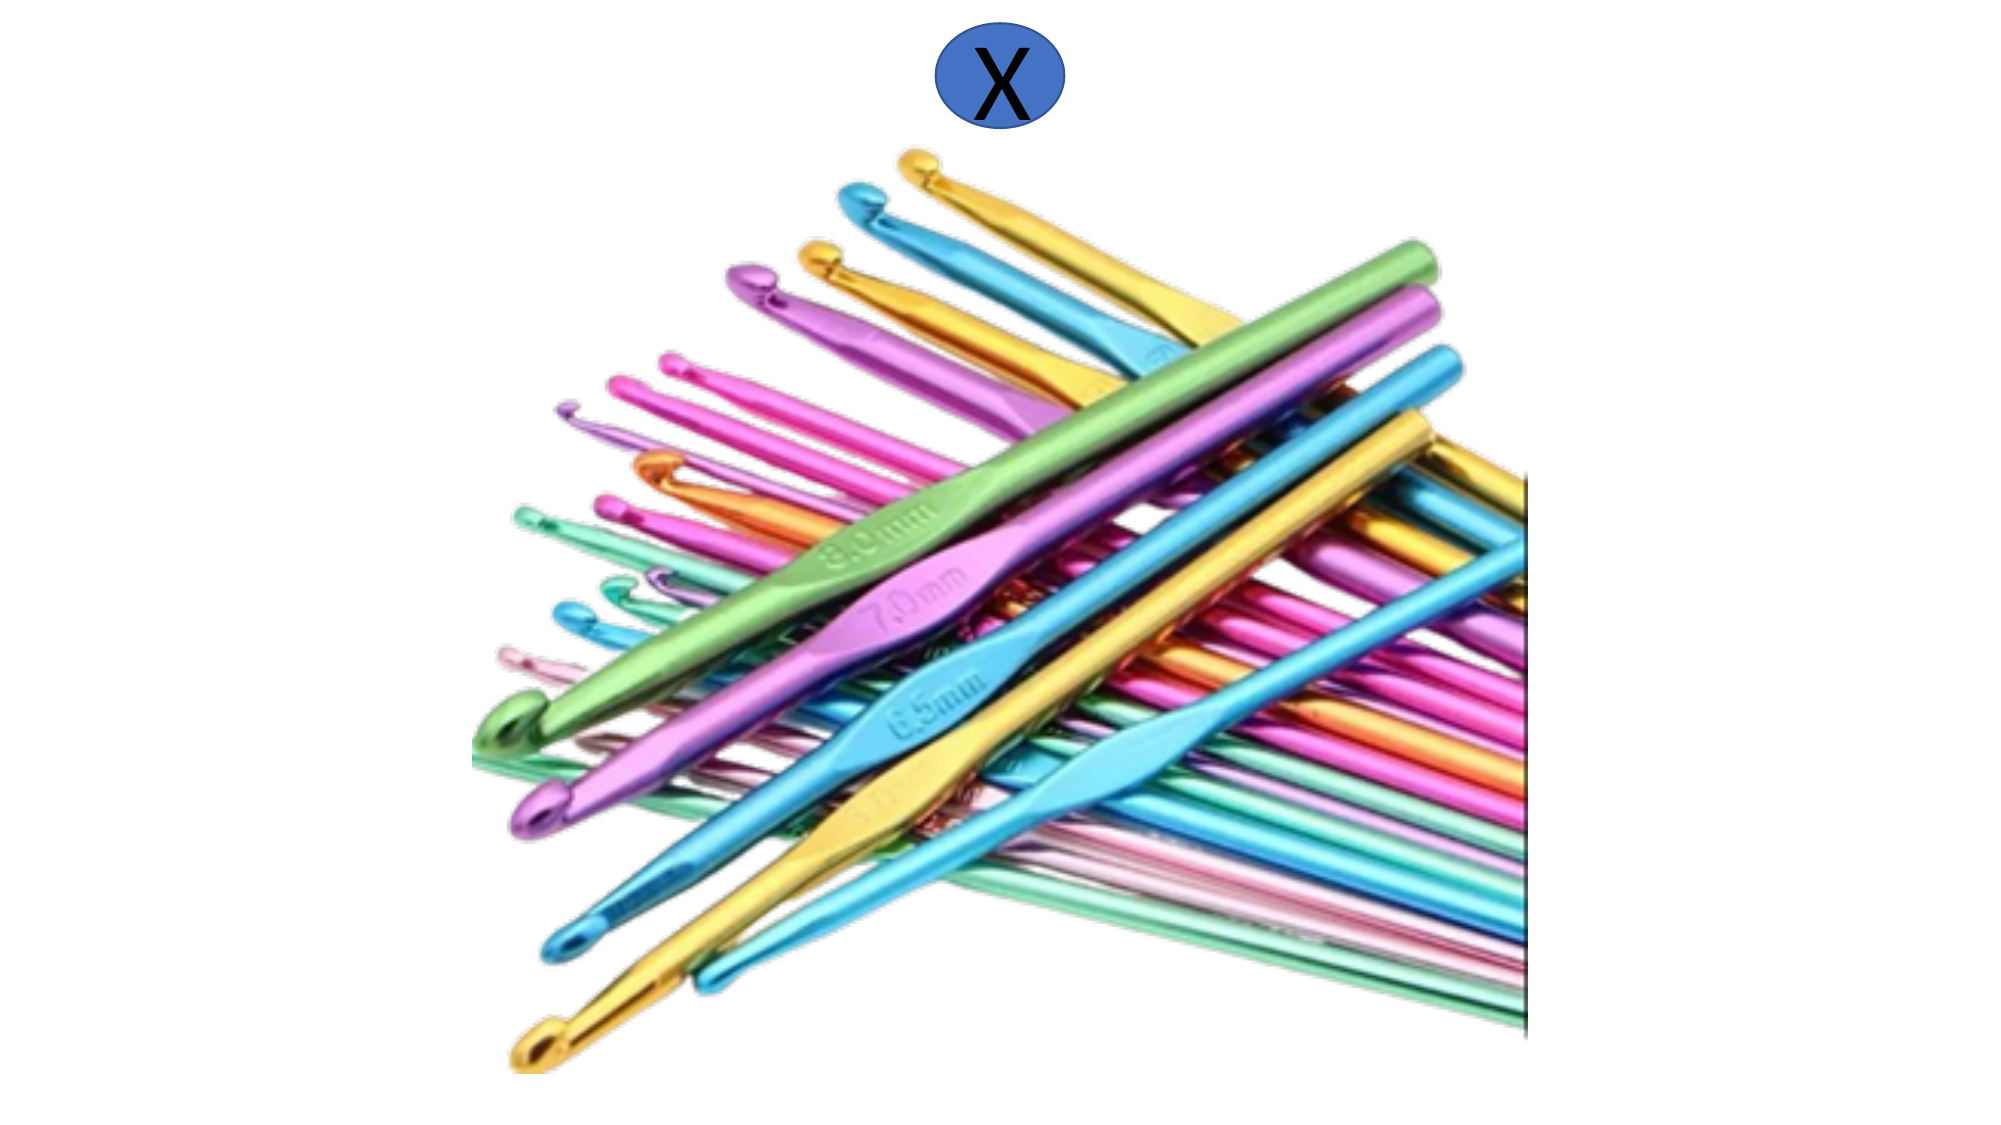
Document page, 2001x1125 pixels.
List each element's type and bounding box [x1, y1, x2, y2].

text_box [935, 0, 1065, 152]
picture [472, 127, 1528, 1074]
